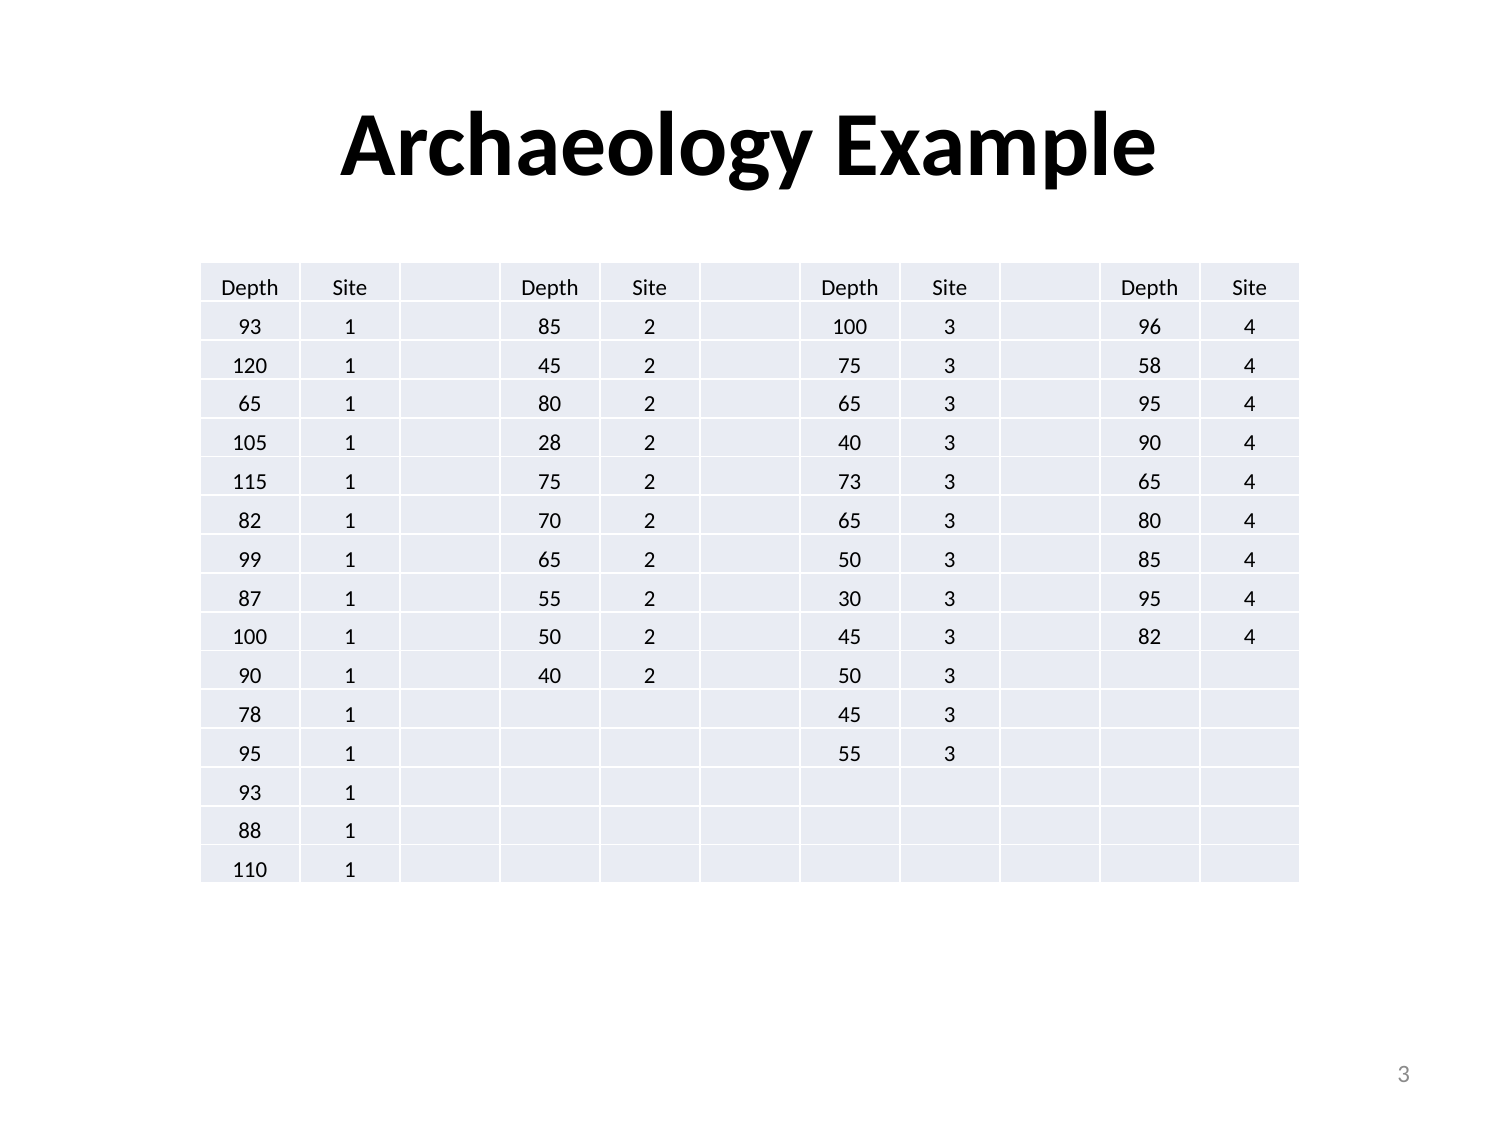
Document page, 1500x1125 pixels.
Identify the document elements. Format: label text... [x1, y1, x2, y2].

table_cell [701, 419, 799, 456]
table_cell 1 [301, 729, 399, 766]
table_cell [701, 613, 799, 650]
table_cell [801, 807, 899, 844]
table_cell 4 [1201, 419, 1299, 456]
table_cell [601, 729, 699, 766]
table_cell [401, 574, 499, 611]
table_cell [1001, 845, 1099, 882]
table_cell 1 [301, 613, 399, 650]
table_cell 100 [201, 613, 299, 650]
table_cell 3 [901, 729, 999, 766]
table_cell 88 [201, 807, 299, 844]
table_header Site [301, 263, 399, 300]
table_cell [401, 535, 499, 572]
table_cell [1001, 574, 1099, 611]
table_cell 50 [801, 535, 899, 572]
table_cell [401, 302, 499, 339]
table_cell [1001, 768, 1099, 805]
table_cell [701, 302, 799, 339]
table_cell 70 [501, 496, 599, 533]
table_cell 3 [901, 690, 999, 727]
table_cell 30 [801, 574, 899, 611]
table_cell [1001, 651, 1099, 688]
table_cell 95 [201, 729, 299, 766]
table_header Depth [501, 263, 599, 300]
table_cell 85 [1101, 535, 1199, 572]
table_cell 50 [501, 613, 599, 650]
table_header Depth [1101, 263, 1199, 300]
table_cell [801, 768, 899, 805]
table_cell [401, 613, 499, 650]
table_cell 65 [801, 380, 899, 417]
table_cell [801, 845, 899, 882]
table_cell 1 [301, 380, 399, 417]
table_cell 110 [201, 845, 299, 882]
table_cell [1101, 729, 1199, 766]
table_cell [701, 341, 799, 378]
table_cell 45 [801, 690, 899, 727]
table_cell 1 [301, 419, 399, 456]
table_cell 3 [901, 457, 999, 494]
table_cell 50 [801, 651, 899, 688]
table_cell [701, 457, 799, 494]
table_cell 3 [901, 574, 999, 611]
table_cell 4 [1201, 380, 1299, 417]
table_cell 1 [301, 341, 399, 378]
table_cell 3 [901, 302, 999, 339]
table_cell 78 [201, 690, 299, 727]
table_cell 90 [1101, 419, 1199, 456]
table_cell [701, 768, 799, 805]
table_cell 1 [301, 457, 399, 494]
table_cell [501, 690, 599, 727]
table_cell 95 [1101, 380, 1199, 417]
table_cell [401, 457, 499, 494]
table_cell [1201, 768, 1299, 805]
table_cell [901, 807, 999, 844]
table_cell [501, 807, 599, 844]
table_cell [701, 496, 799, 533]
table_cell 75 [501, 457, 599, 494]
table_cell 82 [201, 496, 299, 533]
table_cell [1101, 690, 1199, 727]
table_cell 2 [601, 651, 699, 688]
table_cell 82 [1101, 613, 1199, 650]
table_cell 2 [601, 535, 699, 572]
table_cell 93 [201, 302, 299, 339]
table_cell [1001, 496, 1099, 533]
table_cell 85 [501, 302, 599, 339]
table_cell 3 [901, 535, 999, 572]
table_cell 90 [201, 651, 299, 688]
table_cell 1 [301, 651, 399, 688]
table_cell [1201, 845, 1299, 882]
table_cell 120 [201, 341, 299, 378]
table_cell 93 [201, 768, 299, 805]
table_cell 100 [801, 302, 899, 339]
table_cell [401, 496, 499, 533]
table_cell 4 [1201, 574, 1299, 611]
table_cell [401, 341, 499, 378]
table_cell 1 [301, 845, 399, 882]
table_cell 40 [501, 651, 599, 688]
table_cell [1201, 807, 1299, 844]
table_cell 1 [301, 690, 399, 727]
table_cell 2 [601, 574, 699, 611]
table_cell [1001, 690, 1099, 727]
table_cell 99 [201, 535, 299, 572]
table_cell 3 [901, 341, 999, 378]
table_cell 28 [501, 419, 599, 456]
table_cell 65 [201, 380, 299, 417]
table_header [401, 263, 499, 300]
table_cell 2 [601, 613, 699, 650]
table_cell 105 [201, 419, 299, 456]
table_cell [501, 845, 599, 882]
table_cell [901, 768, 999, 805]
table_cell 2 [601, 380, 699, 417]
table_cell [1001, 341, 1099, 378]
table_cell [1101, 807, 1199, 844]
table_cell [701, 380, 799, 417]
table_header Depth [801, 263, 899, 300]
table_header Site [1201, 263, 1299, 300]
table_cell [901, 845, 999, 882]
table_cell 4 [1201, 341, 1299, 378]
table_cell 3 [901, 419, 999, 456]
table_cell 1 [301, 768, 399, 805]
table_cell [1101, 768, 1199, 805]
table_cell 4 [1201, 457, 1299, 494]
table_cell [701, 651, 799, 688]
table_cell 1 [301, 807, 399, 844]
table_cell 4 [1201, 535, 1299, 572]
table_cell [1001, 535, 1099, 572]
table_cell [1001, 302, 1099, 339]
table_cell 2 [601, 496, 699, 533]
table_cell [1001, 419, 1099, 456]
table_header [701, 263, 799, 300]
table_cell 2 [601, 457, 699, 494]
table_cell 80 [501, 380, 599, 417]
table_cell [701, 574, 799, 611]
table_cell [1101, 845, 1199, 882]
table_cell [1101, 651, 1199, 688]
table_cell [701, 845, 799, 882]
table_cell 3 [901, 496, 999, 533]
table_cell [401, 768, 499, 805]
table_cell [601, 768, 699, 805]
table_cell [601, 690, 699, 727]
table_cell [701, 807, 799, 844]
table_cell 40 [801, 419, 899, 456]
table_cell 1 [301, 535, 399, 572]
table_cell 2 [601, 419, 699, 456]
table_cell 45 [801, 613, 899, 650]
table_cell 1 [301, 302, 399, 339]
table_cell 55 [501, 574, 599, 611]
table_header Site [601, 263, 699, 300]
table_cell [401, 729, 499, 766]
table_cell [401, 419, 499, 456]
table_cell 1 [301, 574, 399, 611]
table_cell [601, 807, 699, 844]
table_cell 4 [1201, 496, 1299, 533]
table_cell [501, 729, 599, 766]
table_cell 4 [1201, 613, 1299, 650]
table_cell [1201, 729, 1299, 766]
table_cell 65 [1101, 457, 1199, 494]
title Archaeology Example [75, 45, 1425, 233]
table_cell 115 [201, 457, 299, 494]
table_cell [401, 380, 499, 417]
table_cell 3 [901, 380, 999, 417]
table_cell 1 [301, 496, 399, 533]
table_cell [1201, 651, 1299, 688]
table_cell 3 [901, 651, 999, 688]
table_cell 75 [801, 341, 899, 378]
table_cell [401, 690, 499, 727]
table_cell 80 [1101, 496, 1199, 533]
table_cell [1201, 690, 1299, 727]
table_cell 65 [801, 496, 899, 533]
table_cell 95 [1101, 574, 1199, 611]
table_cell 96 [1101, 302, 1199, 339]
table_cell [1001, 613, 1099, 650]
table_cell [1001, 729, 1099, 766]
table_header Site [901, 263, 999, 300]
table_cell 4 [1201, 302, 1299, 339]
table_header Depth [201, 263, 299, 300]
table_cell 2 [601, 341, 699, 378]
table_cell [401, 807, 499, 844]
table_cell [1001, 380, 1099, 417]
table_cell [501, 768, 599, 805]
table_cell 3 [901, 613, 999, 650]
table_cell 73 [801, 457, 899, 494]
table_cell [701, 729, 799, 766]
table_cell [701, 535, 799, 572]
table_cell [401, 845, 499, 882]
table_cell [1001, 457, 1099, 494]
table_cell 65 [501, 535, 599, 572]
table_cell [701, 690, 799, 727]
table_cell 45 [501, 341, 599, 378]
table_cell [601, 845, 699, 882]
table_cell 87 [201, 574, 299, 611]
table_cell [401, 651, 499, 688]
table_cell 58 [1101, 341, 1199, 378]
table_header [1001, 263, 1099, 300]
table_cell 2 [601, 302, 699, 339]
slide_number 3 [1074, 1042, 1425, 1103]
table_cell 55 [801, 729, 899, 766]
table_cell [1001, 807, 1099, 844]
